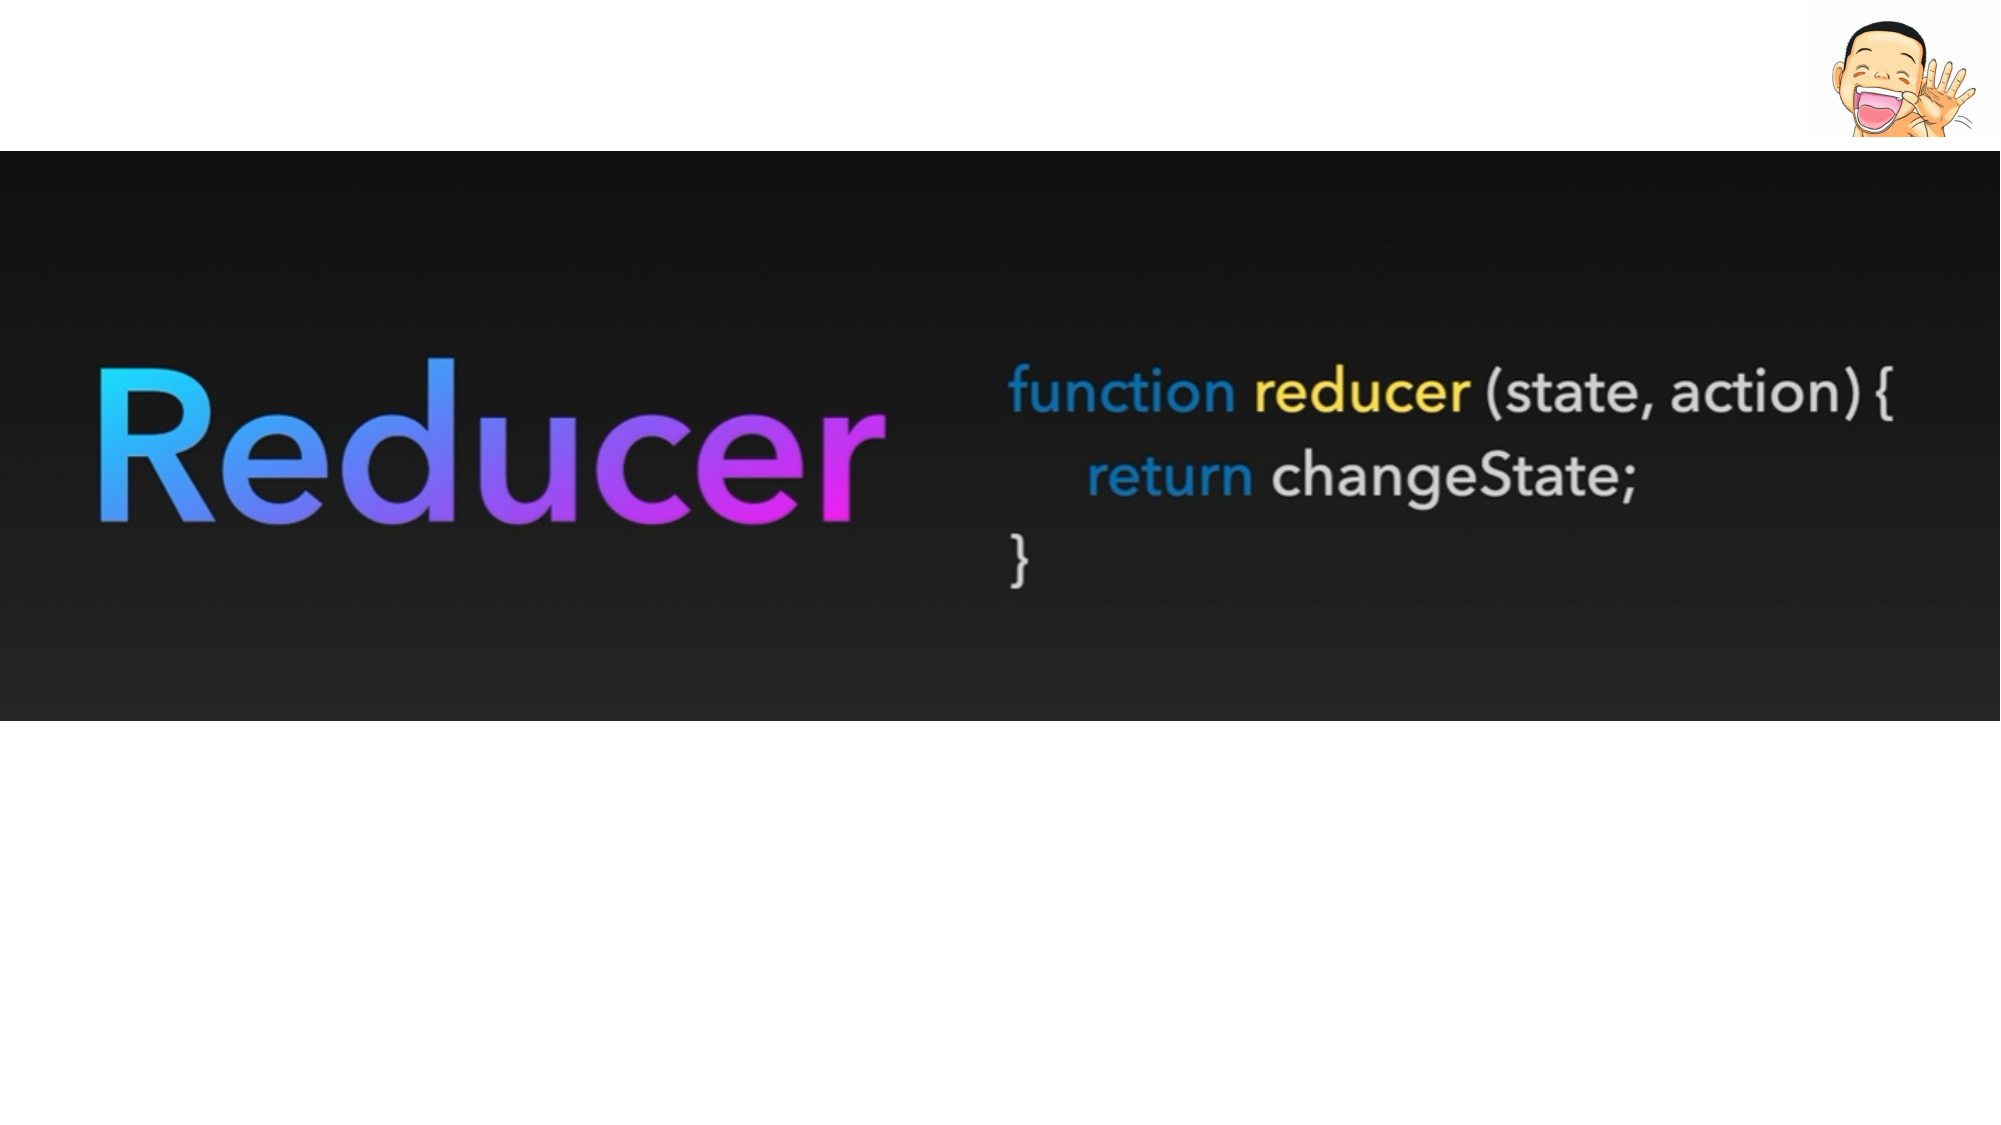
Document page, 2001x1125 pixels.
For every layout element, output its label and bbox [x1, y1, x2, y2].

picture [1808, 0, 2000, 137]
picture [0, 151, 2000, 721]
